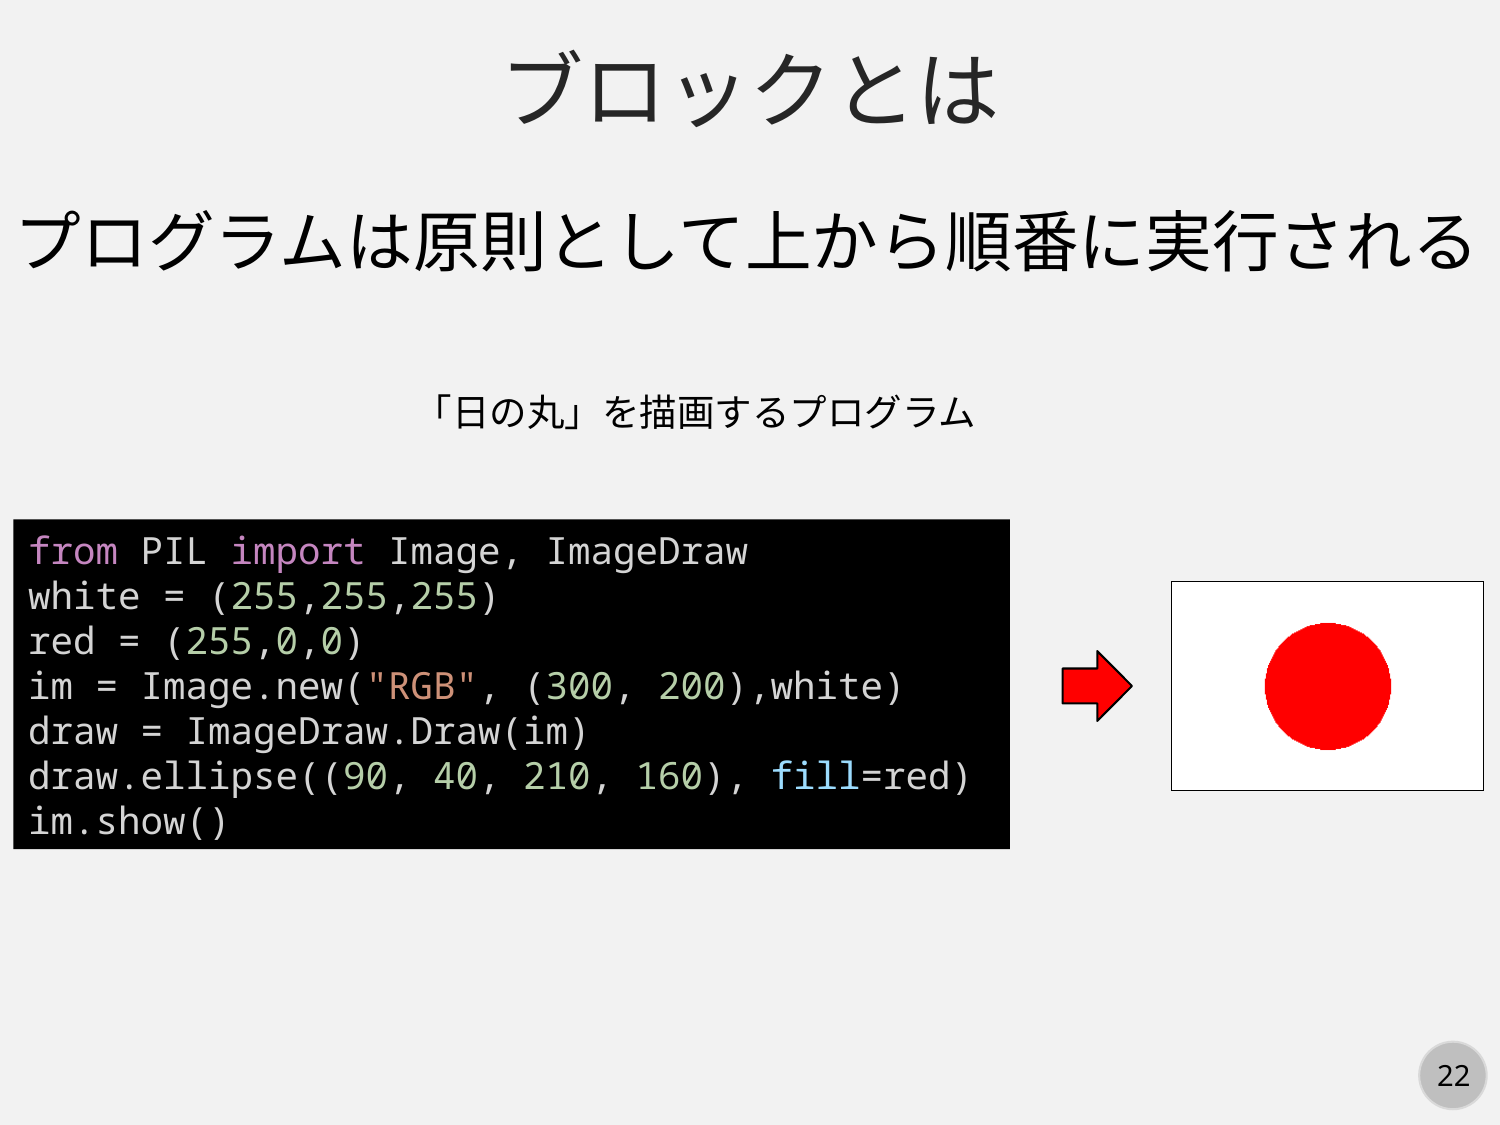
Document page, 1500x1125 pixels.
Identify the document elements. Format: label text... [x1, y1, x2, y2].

text_box 「日の丸」を描画するプログラム [399, 381, 992, 442]
text_box from PIL import Image, ImageDraw white = (255,255,255) red = (255,0,0) im = Image.new("RGB", (300, 200),white) draw = ImageDraw.Draw(im) draw.ellipse((90, 40, 210, 160), fill=red) im.show() [13, 519, 1010, 850]
text_box [1061, 650, 1133, 722]
text_box プログラムは原則として上から順番に実行される [0, 191, 1500, 287]
list ブロックとは [0, 31, 1500, 155]
picture [1170, 581, 1484, 791]
